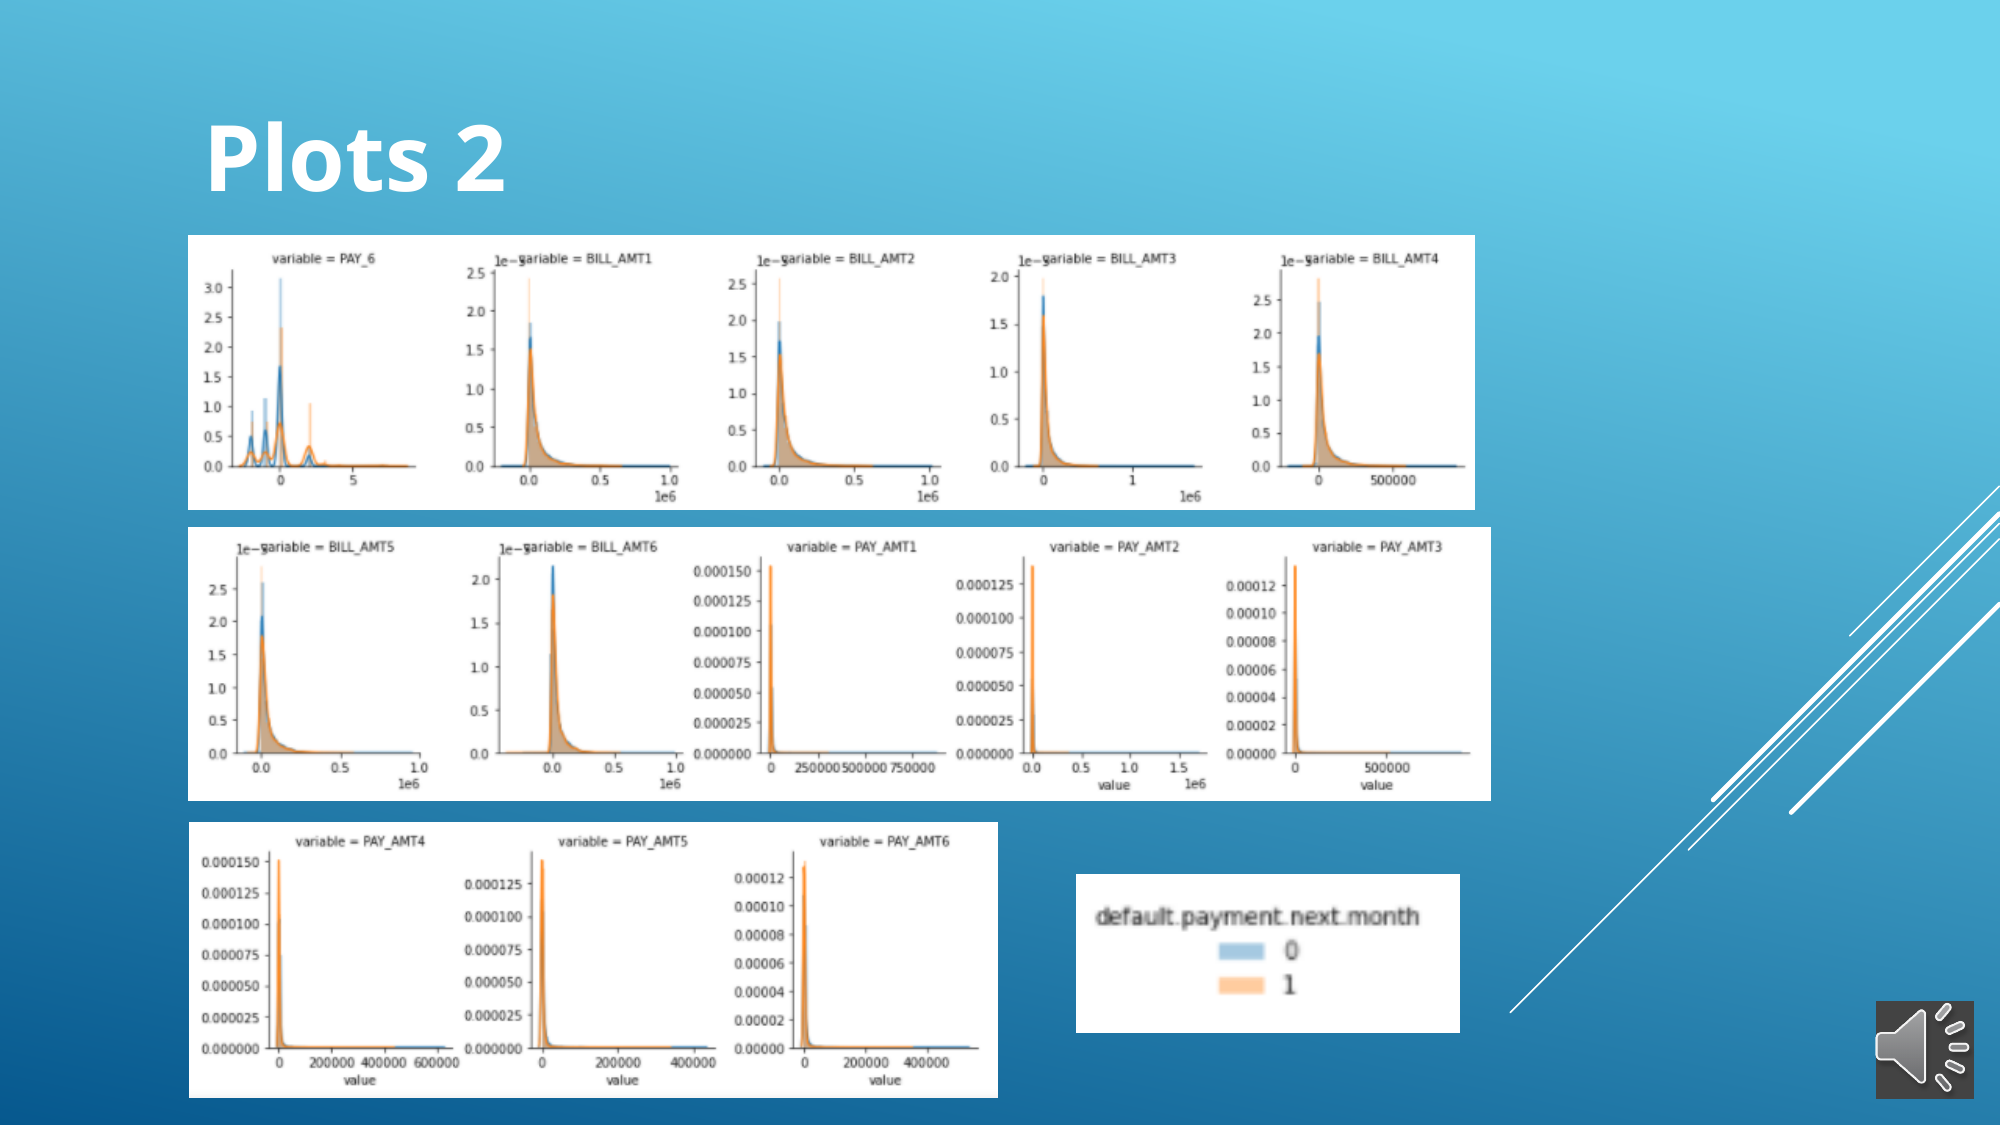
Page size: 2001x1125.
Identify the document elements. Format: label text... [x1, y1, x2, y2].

picture [188, 235, 1475, 510]
picture [189, 822, 998, 1098]
picture [188, 526, 1491, 801]
picture [1874, 999, 1976, 1101]
picture [1075, 873, 1460, 1033]
text_box Plots 2 [188, 92, 1812, 217]
